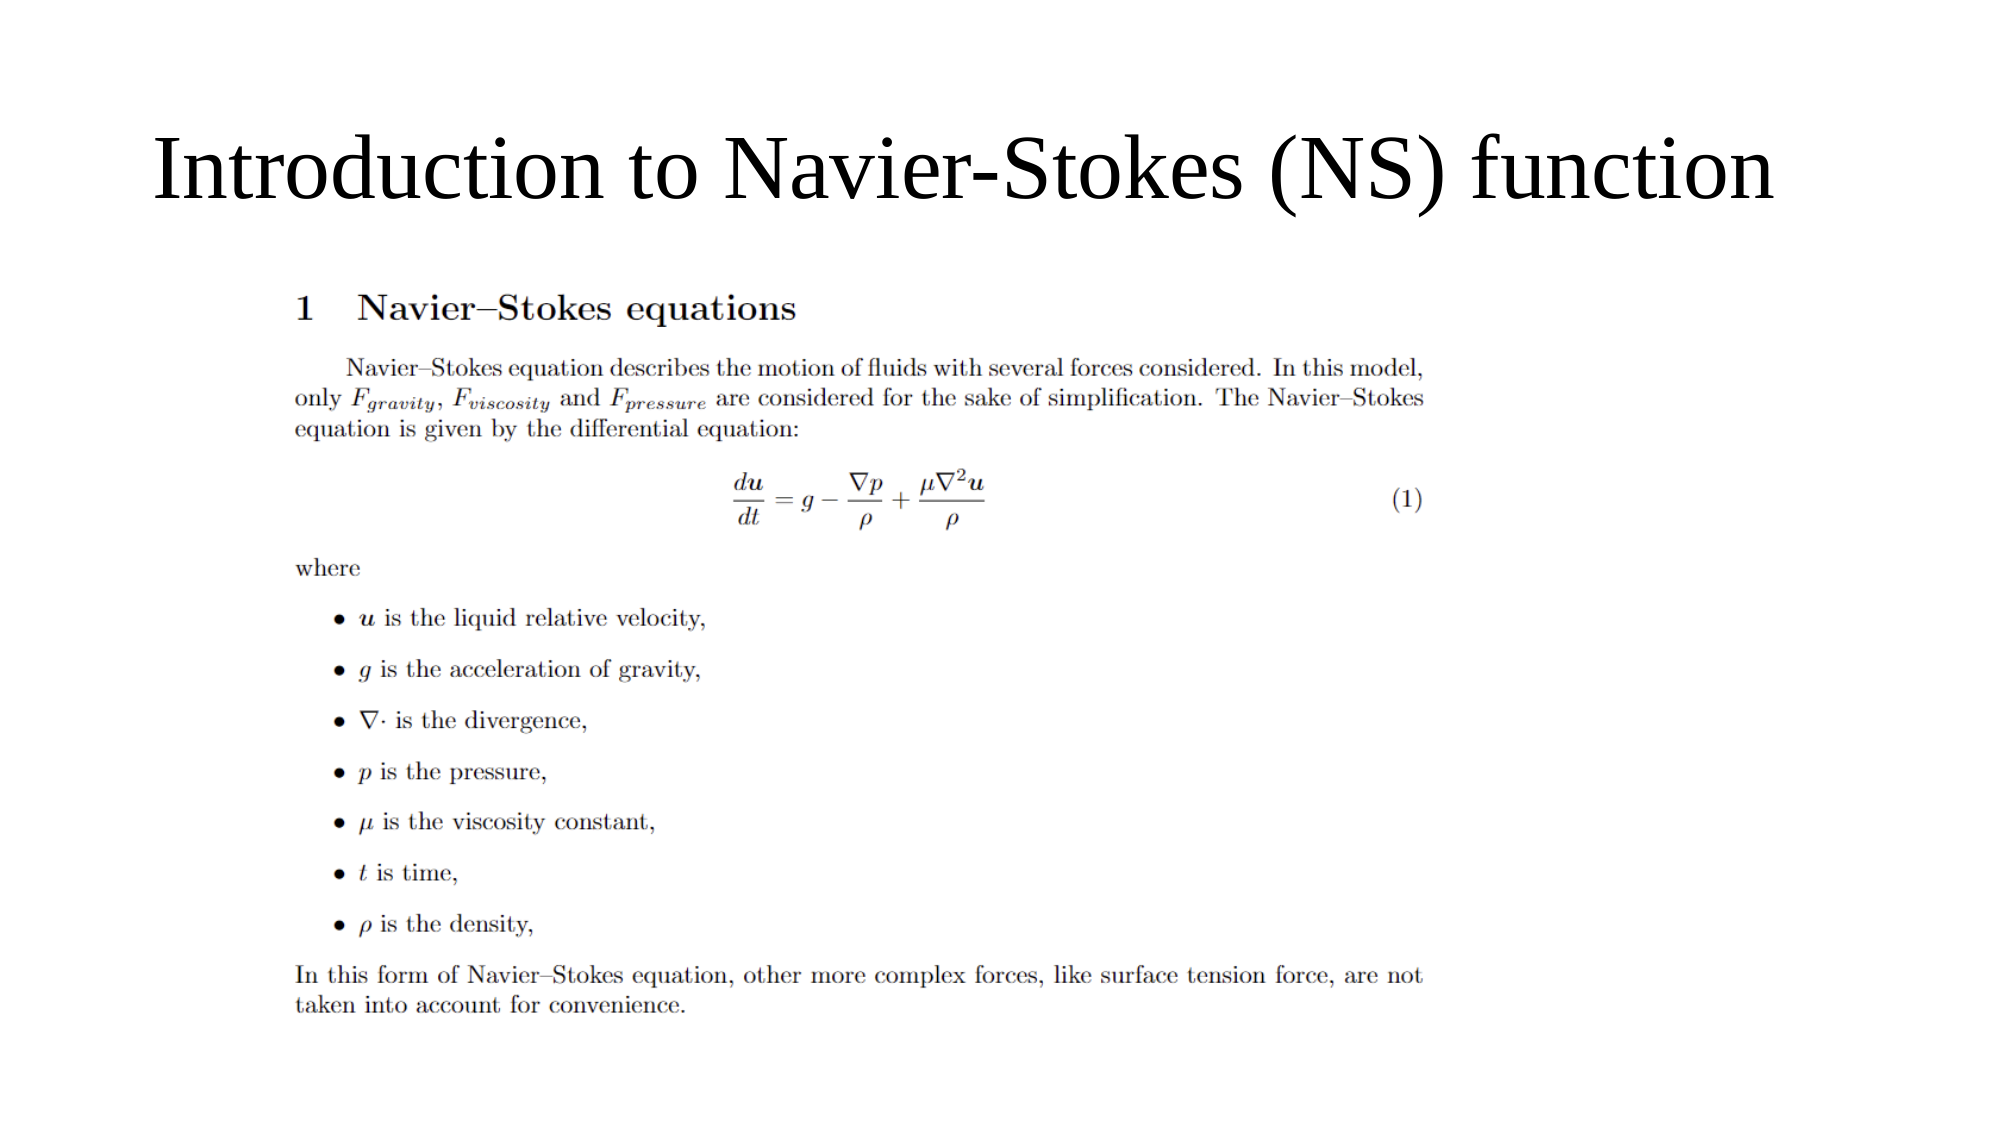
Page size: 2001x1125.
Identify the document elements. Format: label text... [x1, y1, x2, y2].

title Introduction to Navier-Stokes (NS) function [137, 59, 1863, 278]
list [268, 277, 1487, 1027]
